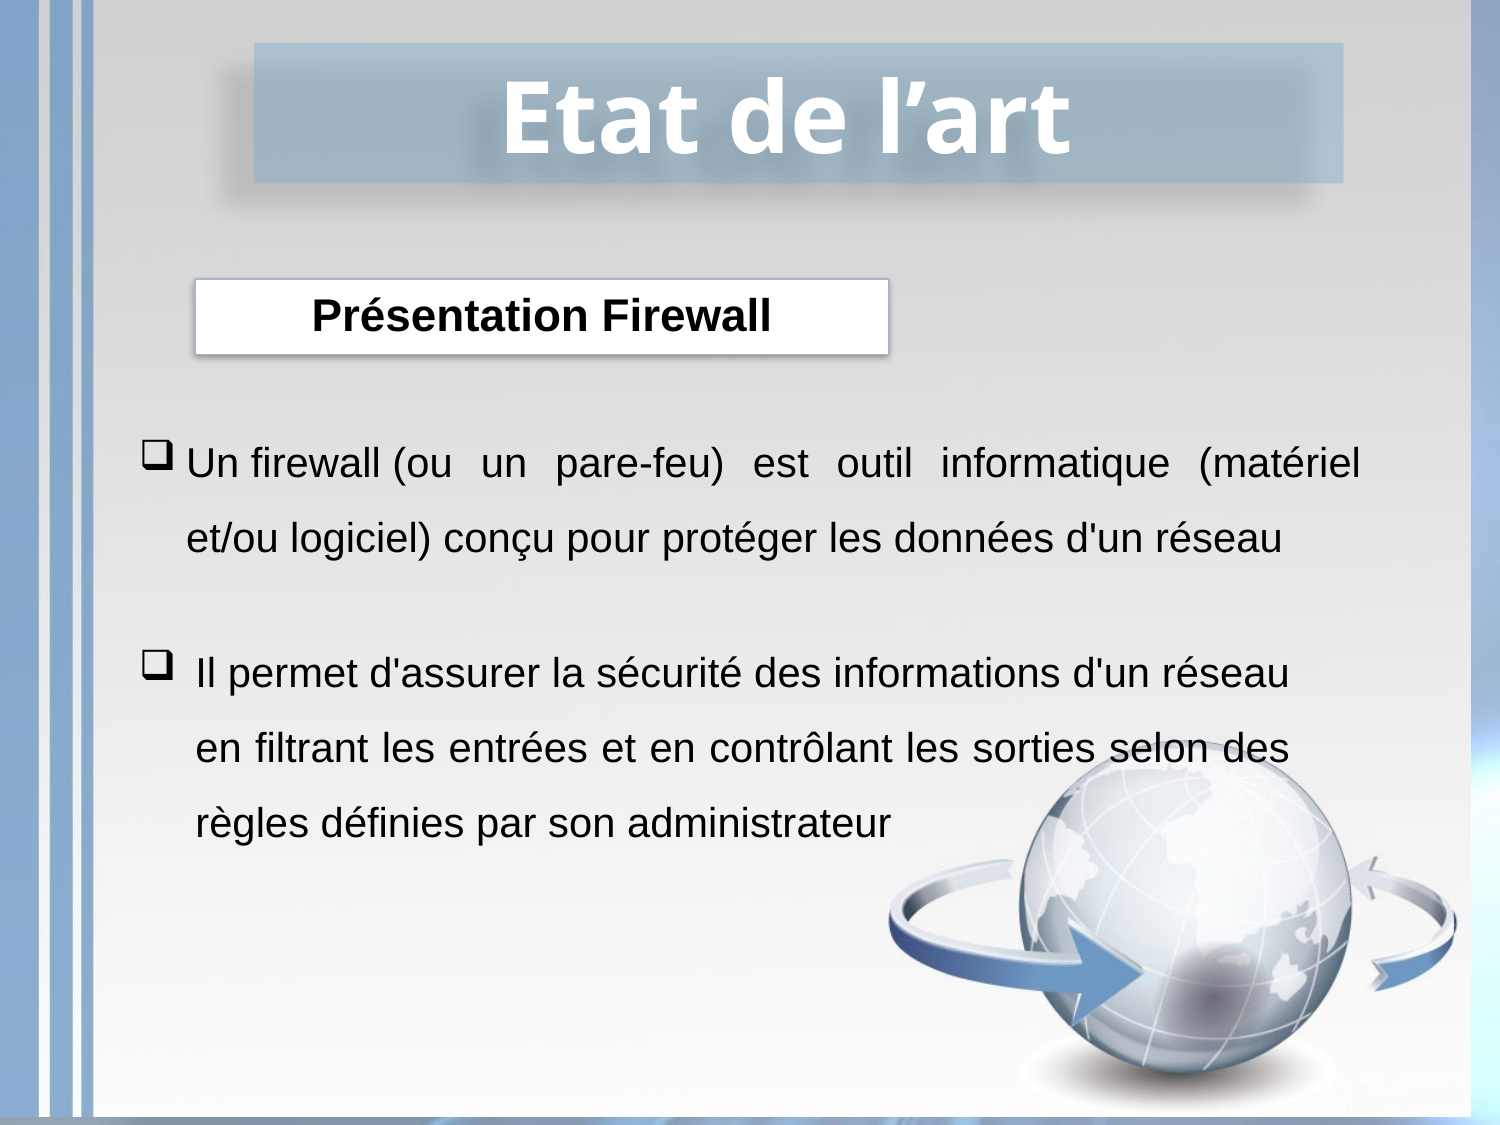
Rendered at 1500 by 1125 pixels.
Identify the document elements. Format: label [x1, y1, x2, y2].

text_box [194, 278, 890, 355]
picture [0, 0, 1500, 1125]
